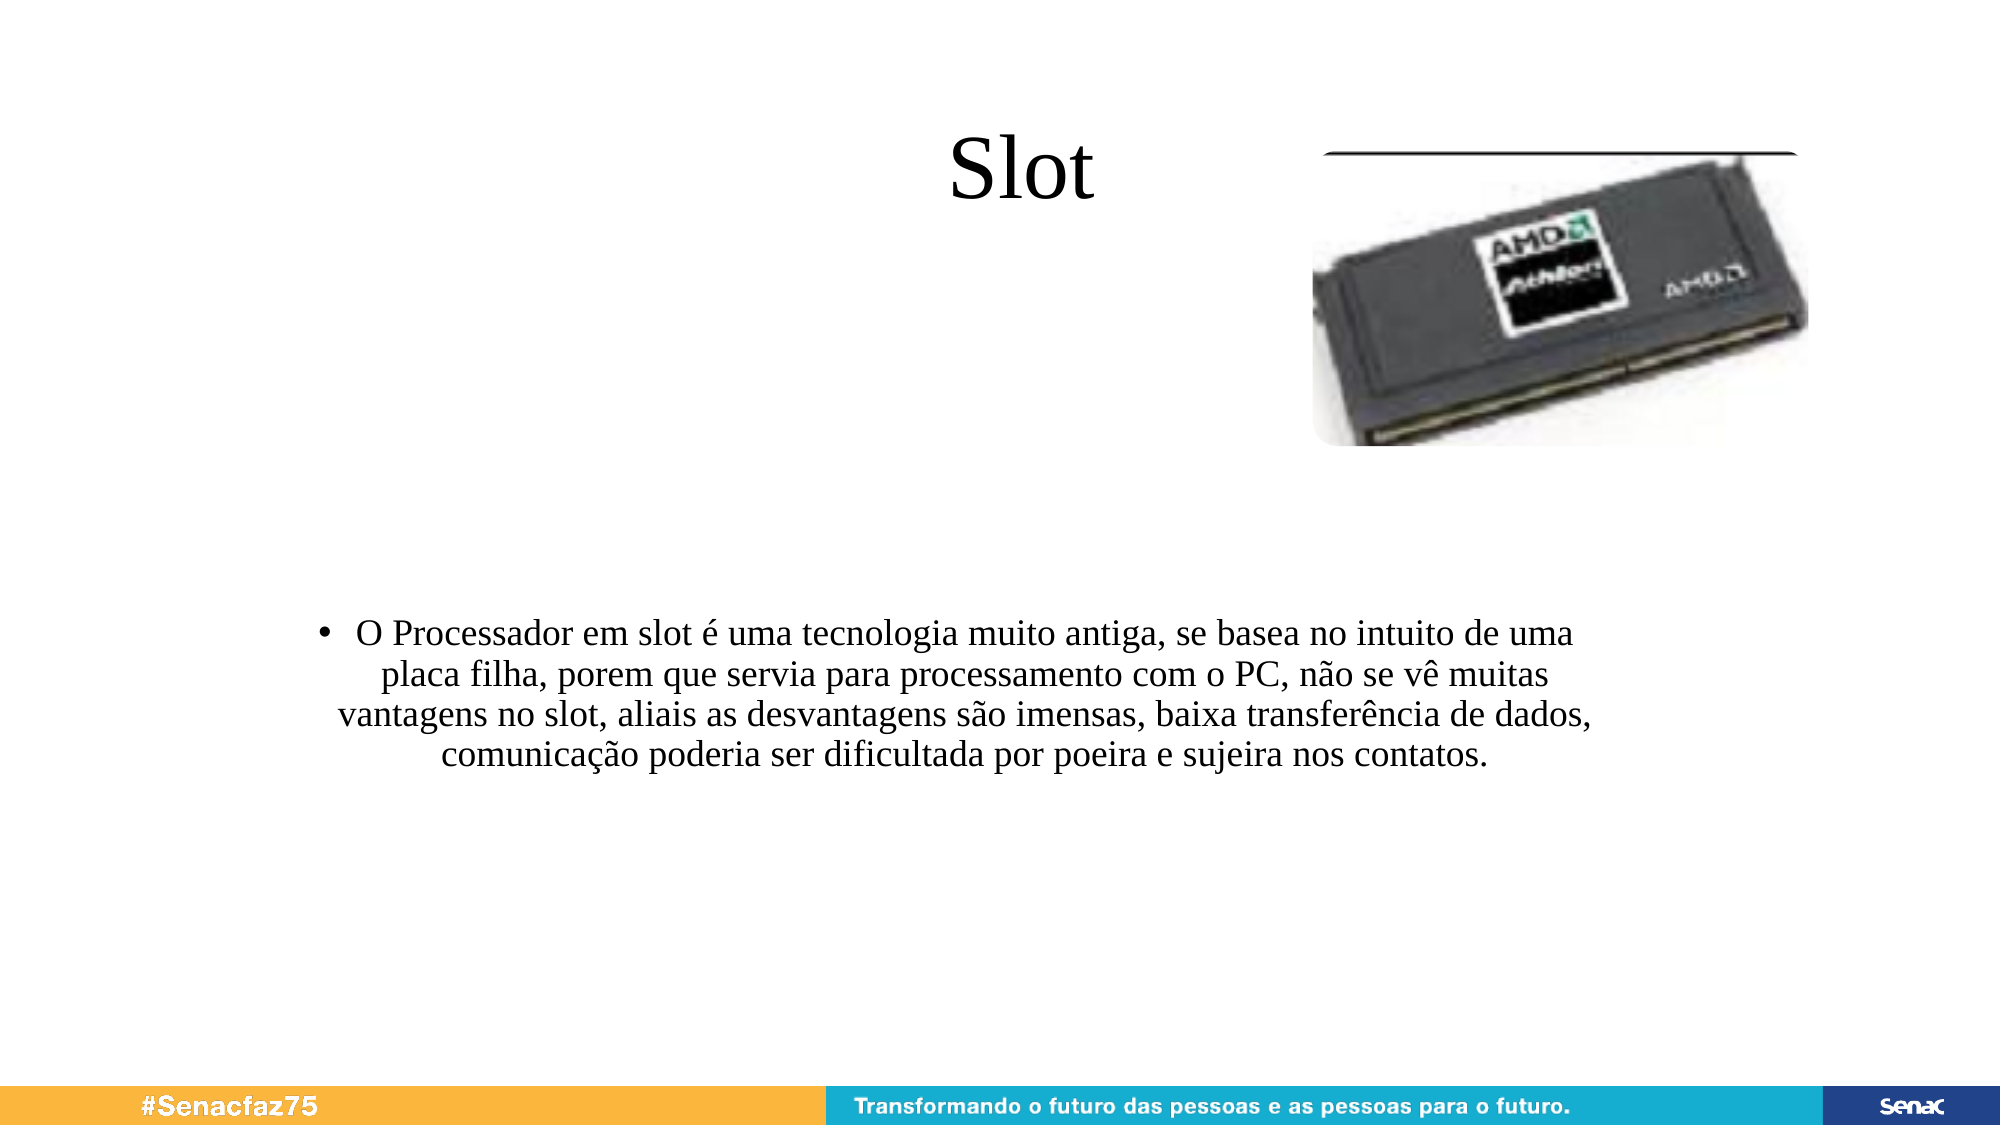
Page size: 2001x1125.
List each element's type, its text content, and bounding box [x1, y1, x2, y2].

picture [1312, 150, 1809, 447]
list O Processador em slot é uma tecnologia muito antiga, se basea no intuito de uma placa filha, porem que servia para processamento com o PC, não se vê muitas vantagens no slot, aliais as desvantagens são imensas, baixa transferência de dados, comunicação poderia ser dificultada por poeira e sujeira nos contatos. [277, 337, 1617, 1051]
picture [0, 1078, 2000, 1125]
title Slot [212, 59, 1830, 278]
